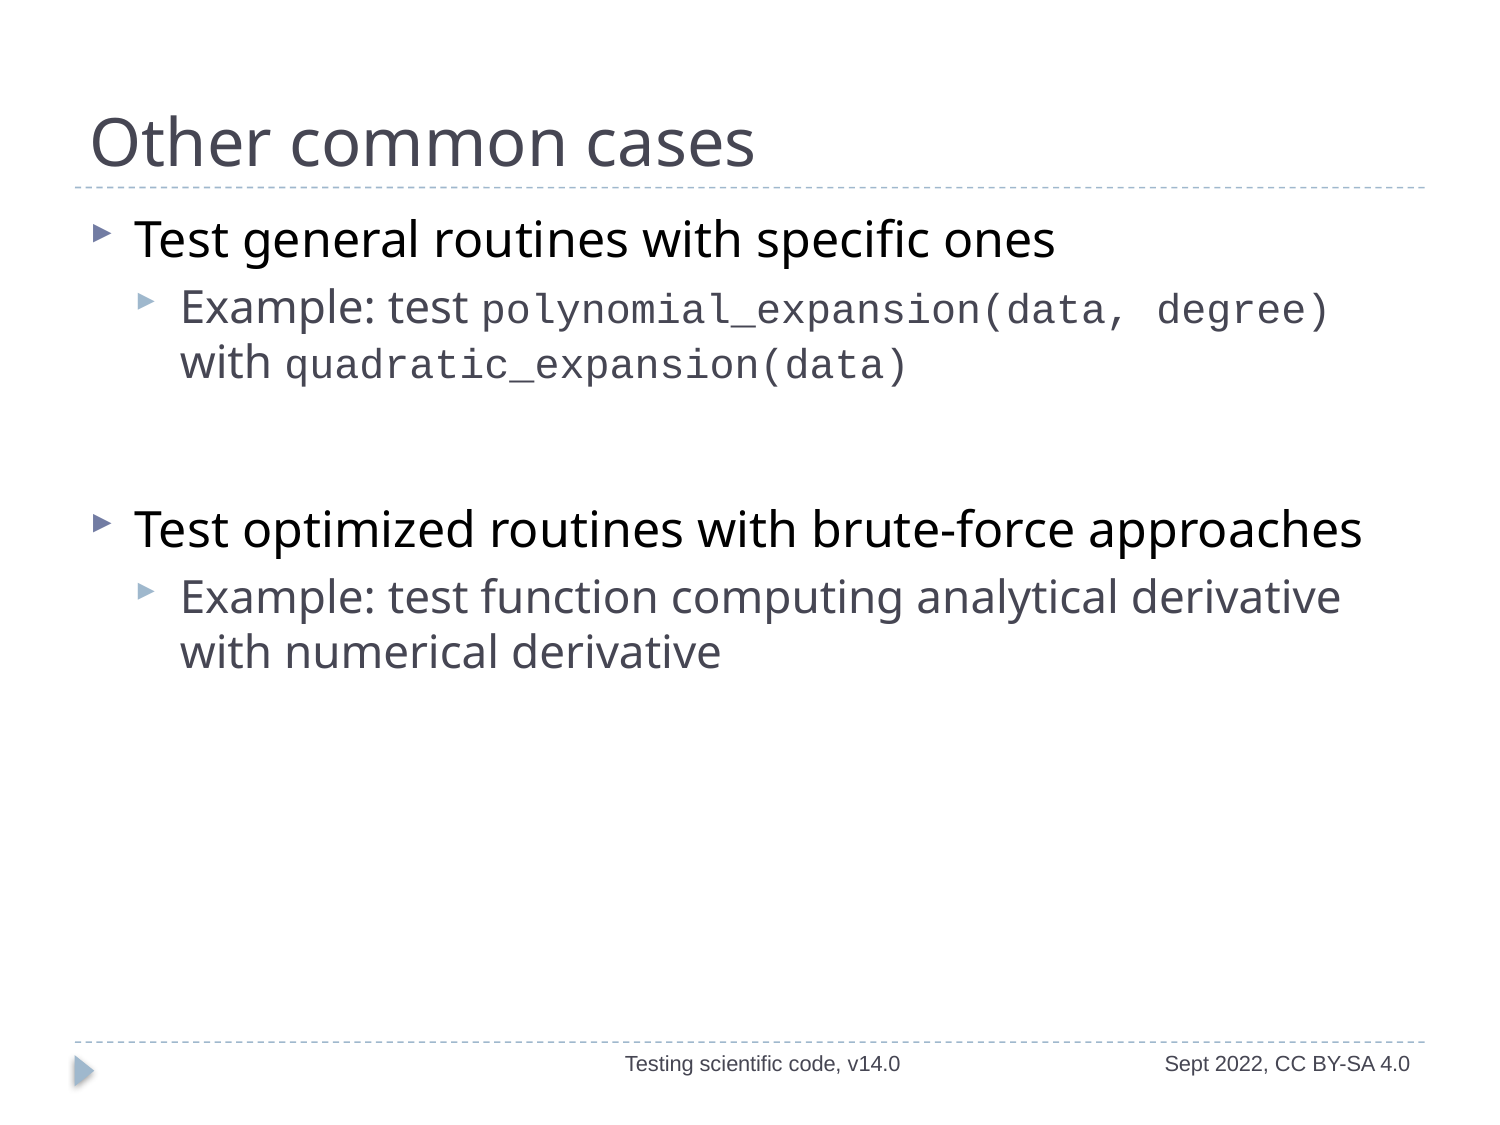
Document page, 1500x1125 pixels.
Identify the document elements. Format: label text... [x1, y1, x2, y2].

footer Testing scientific code, v14.0 [475, 1042, 1051, 1103]
list Test general routines with specific ones Example: test polynomial_expansion(data, degree) with quadratic_expansion(data) Test optimized routines with brute-force approaches Example: test function computing analytical derivative with numerical derivative [75, 200, 1425, 1010]
title Other common cases [75, 24, 1425, 188]
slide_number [1051, 1042, 1426, 1103]
